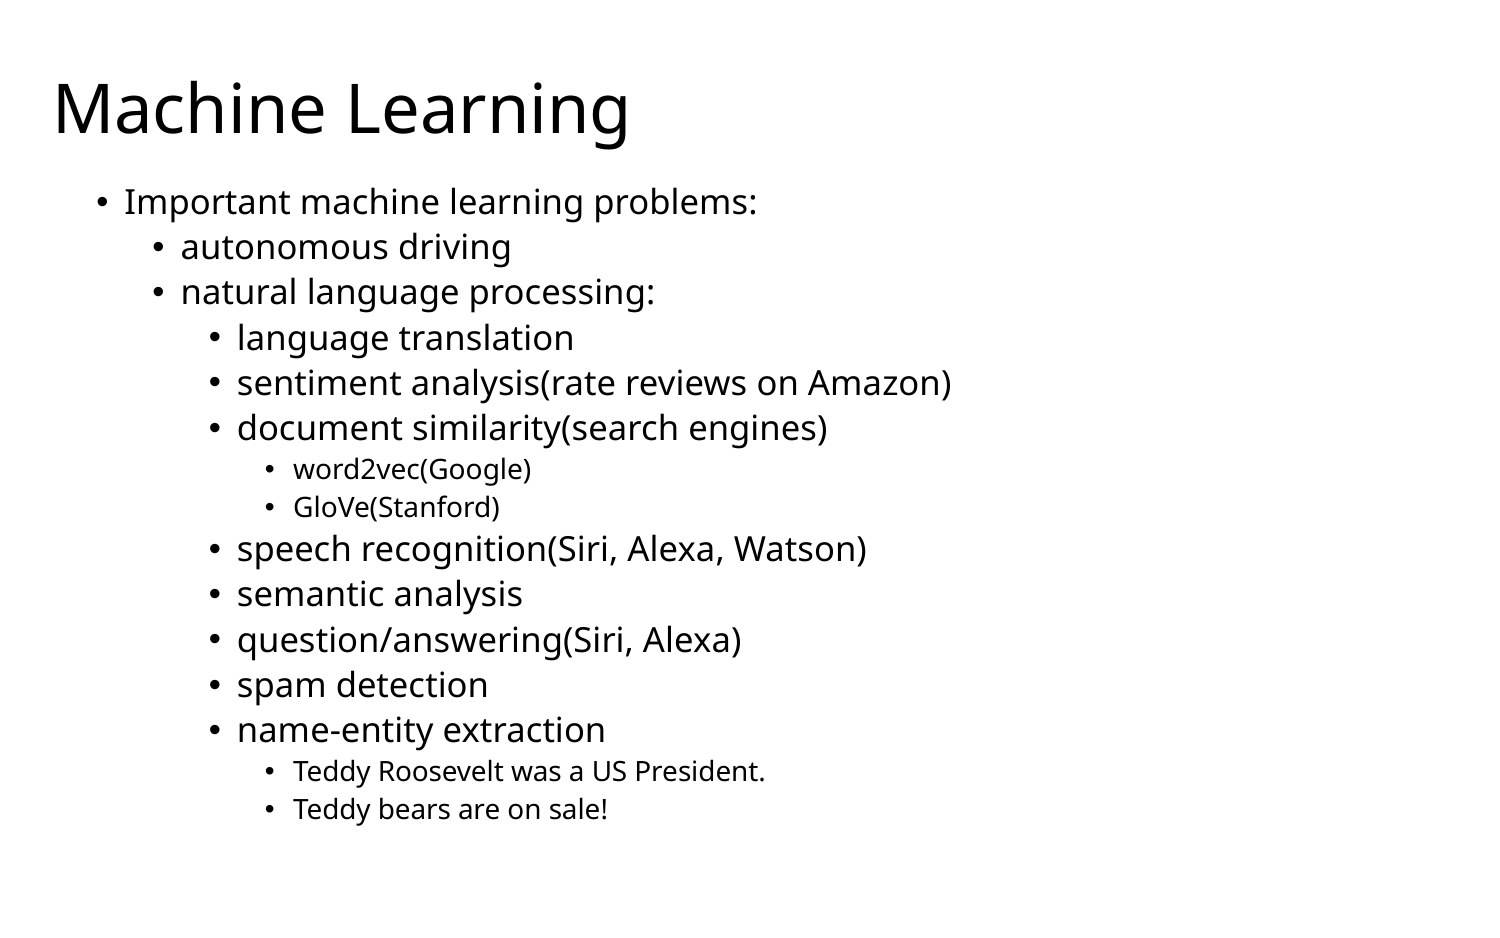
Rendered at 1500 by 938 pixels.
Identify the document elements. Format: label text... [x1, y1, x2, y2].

title Machine Learning [37, 20, 1332, 202]
list Important machine learning problems: autonomous driving natural language processing: language translation sentiment analysis(rate reviews on Amazon) document similarity(search engines) word2vec(Google) GloVe(Stanford) speech recognition(Siri, Alexa, Watson) semantic analysis question/answering(Siri, Alexa) spam detection name-entity extraction Teddy Roosevelt was a US President. Teddy bears are on sale! [81, 177, 1450, 917]
